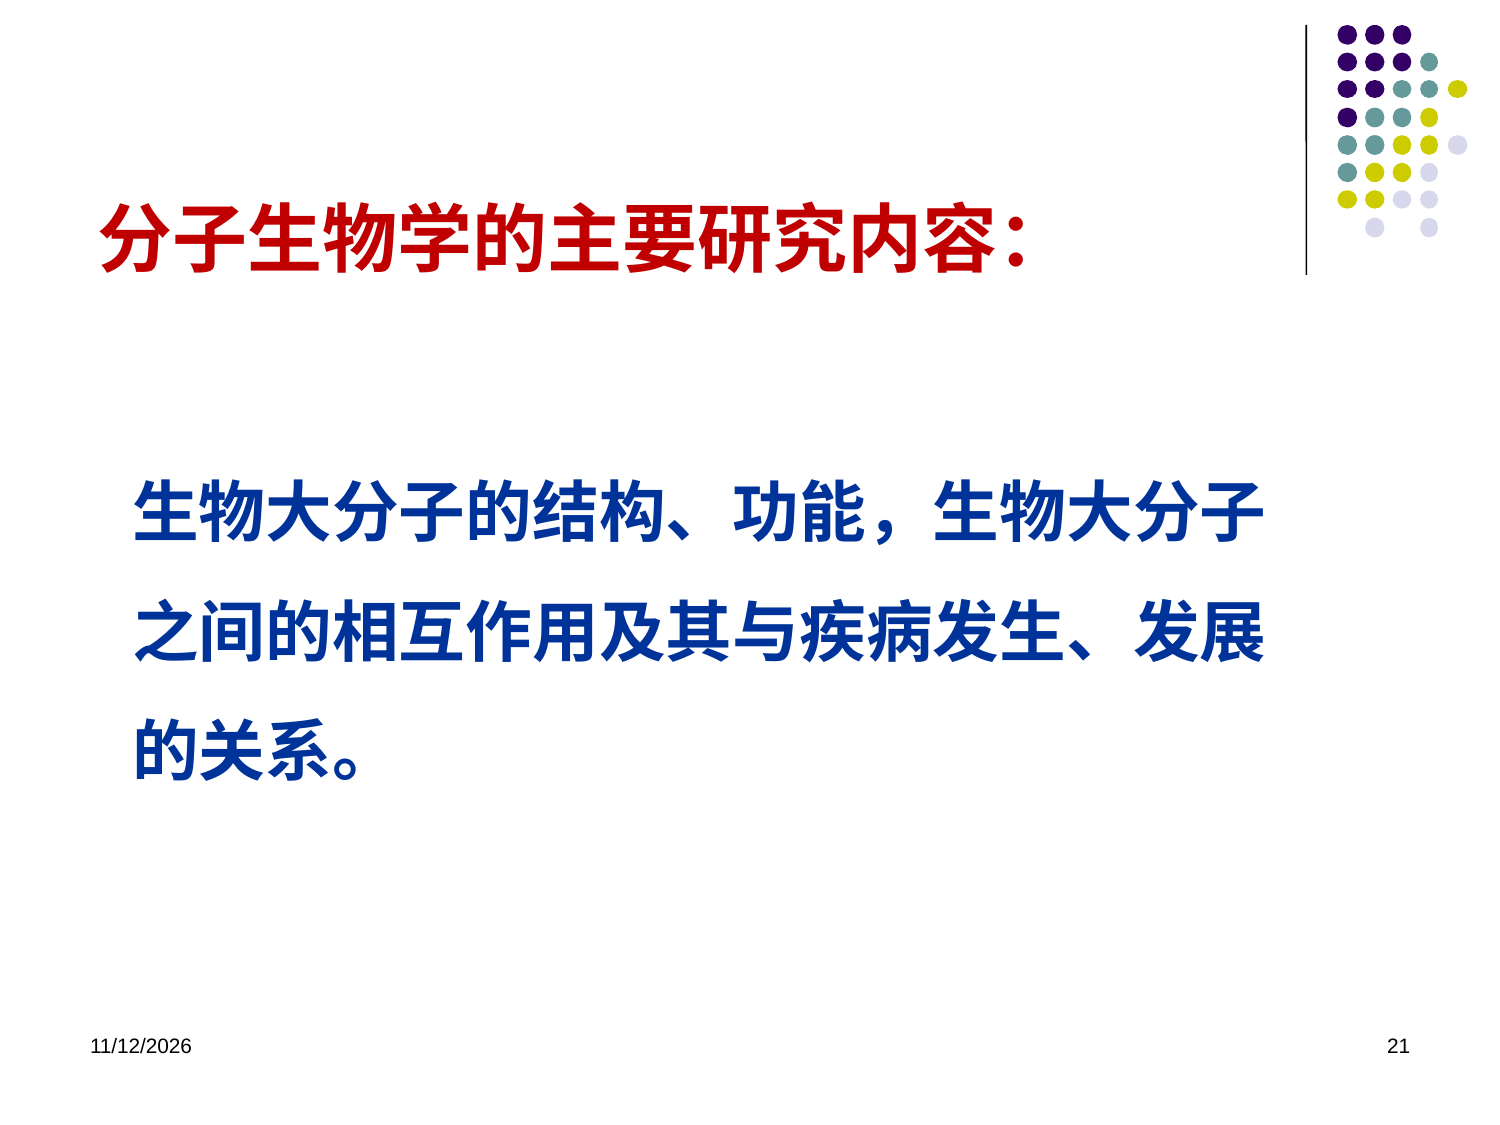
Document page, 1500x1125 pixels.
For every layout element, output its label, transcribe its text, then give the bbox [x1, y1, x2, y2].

slide_number 21 [1074, 1024, 1426, 1101]
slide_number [74, 1024, 426, 1101]
list 生物大分子的结构、功能，生物大分子之间的相互作用及其与疾病发生、发展的关系。 [117, 421, 1289, 694]
title 分子生物学的主要研究内容： [82, 187, 1016, 289]
